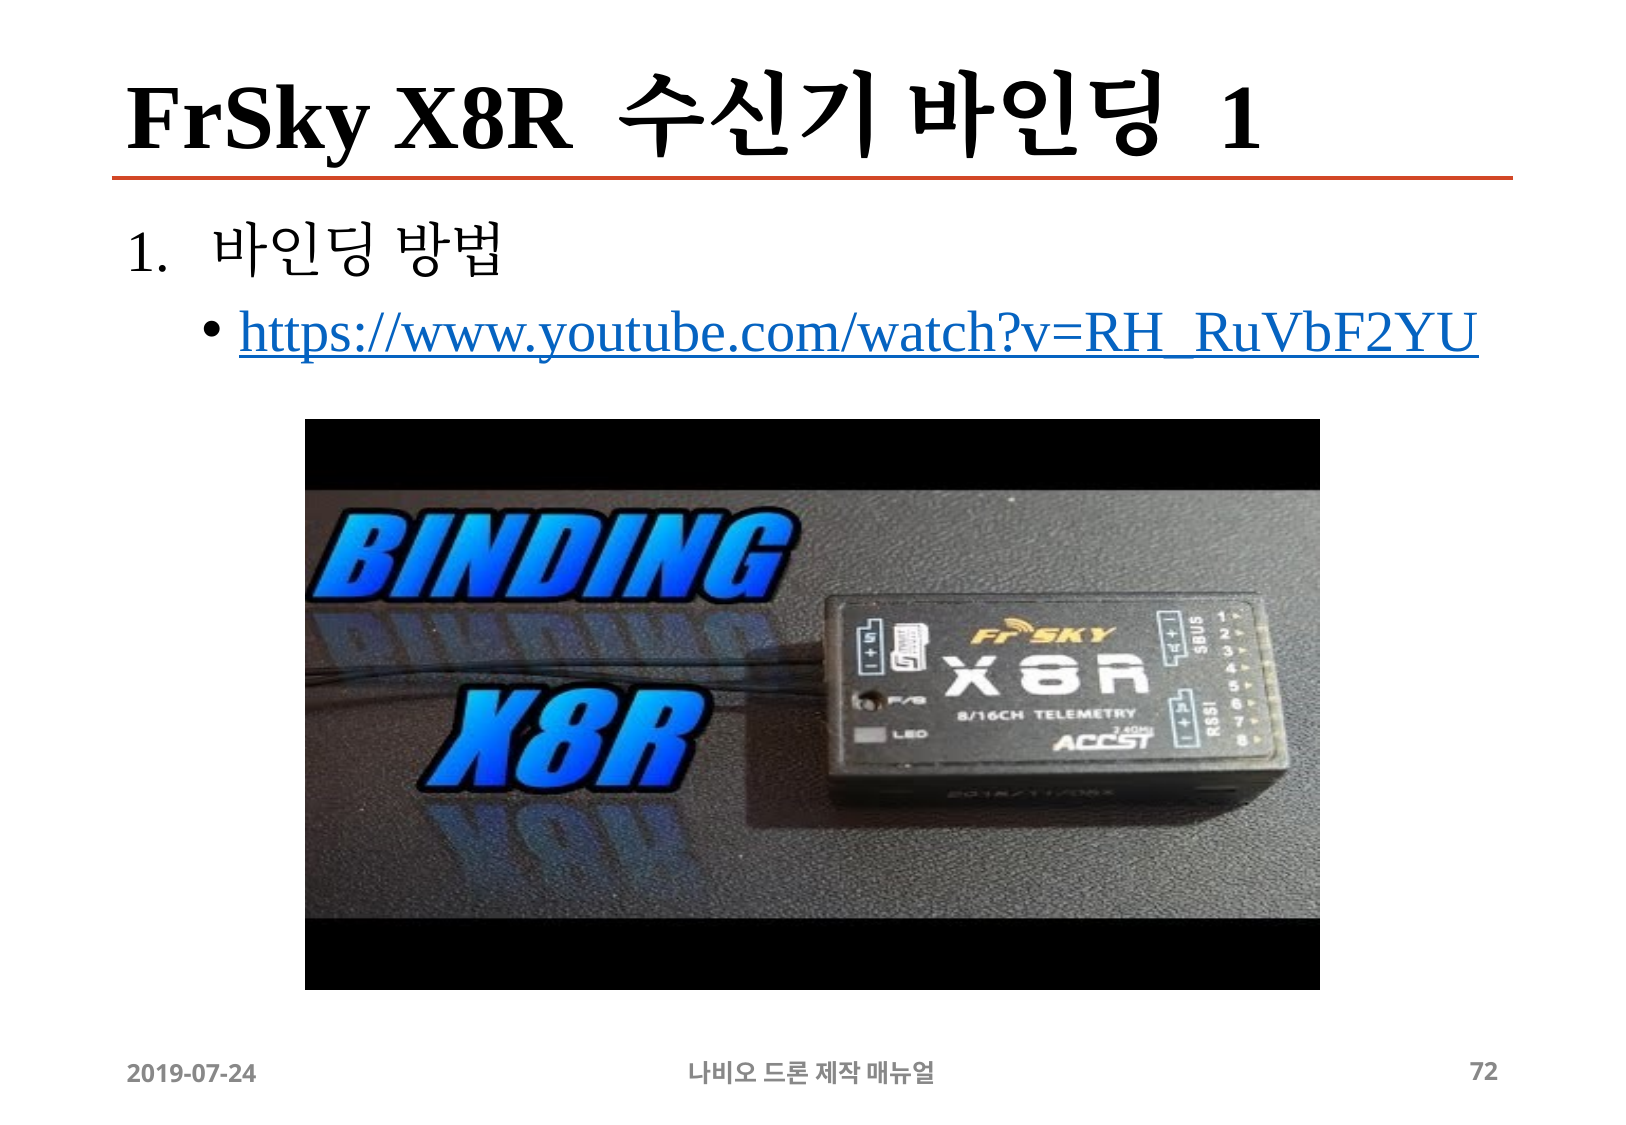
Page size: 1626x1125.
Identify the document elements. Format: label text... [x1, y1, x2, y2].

picture [304, 419, 1320, 991]
list 바인딩 방법 https://www.youtube.com/watch?v=RH_RuVbF2YU [111, 205, 1514, 472]
slide_number 72 [1433, 1042, 1514, 1103]
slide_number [111, 1042, 303, 1103]
footer 나비오 드론 제작 매뉴얼 [538, 1042, 1087, 1103]
title FrSky X8R 수신기 바인딩 1 [111, 59, 1514, 179]
